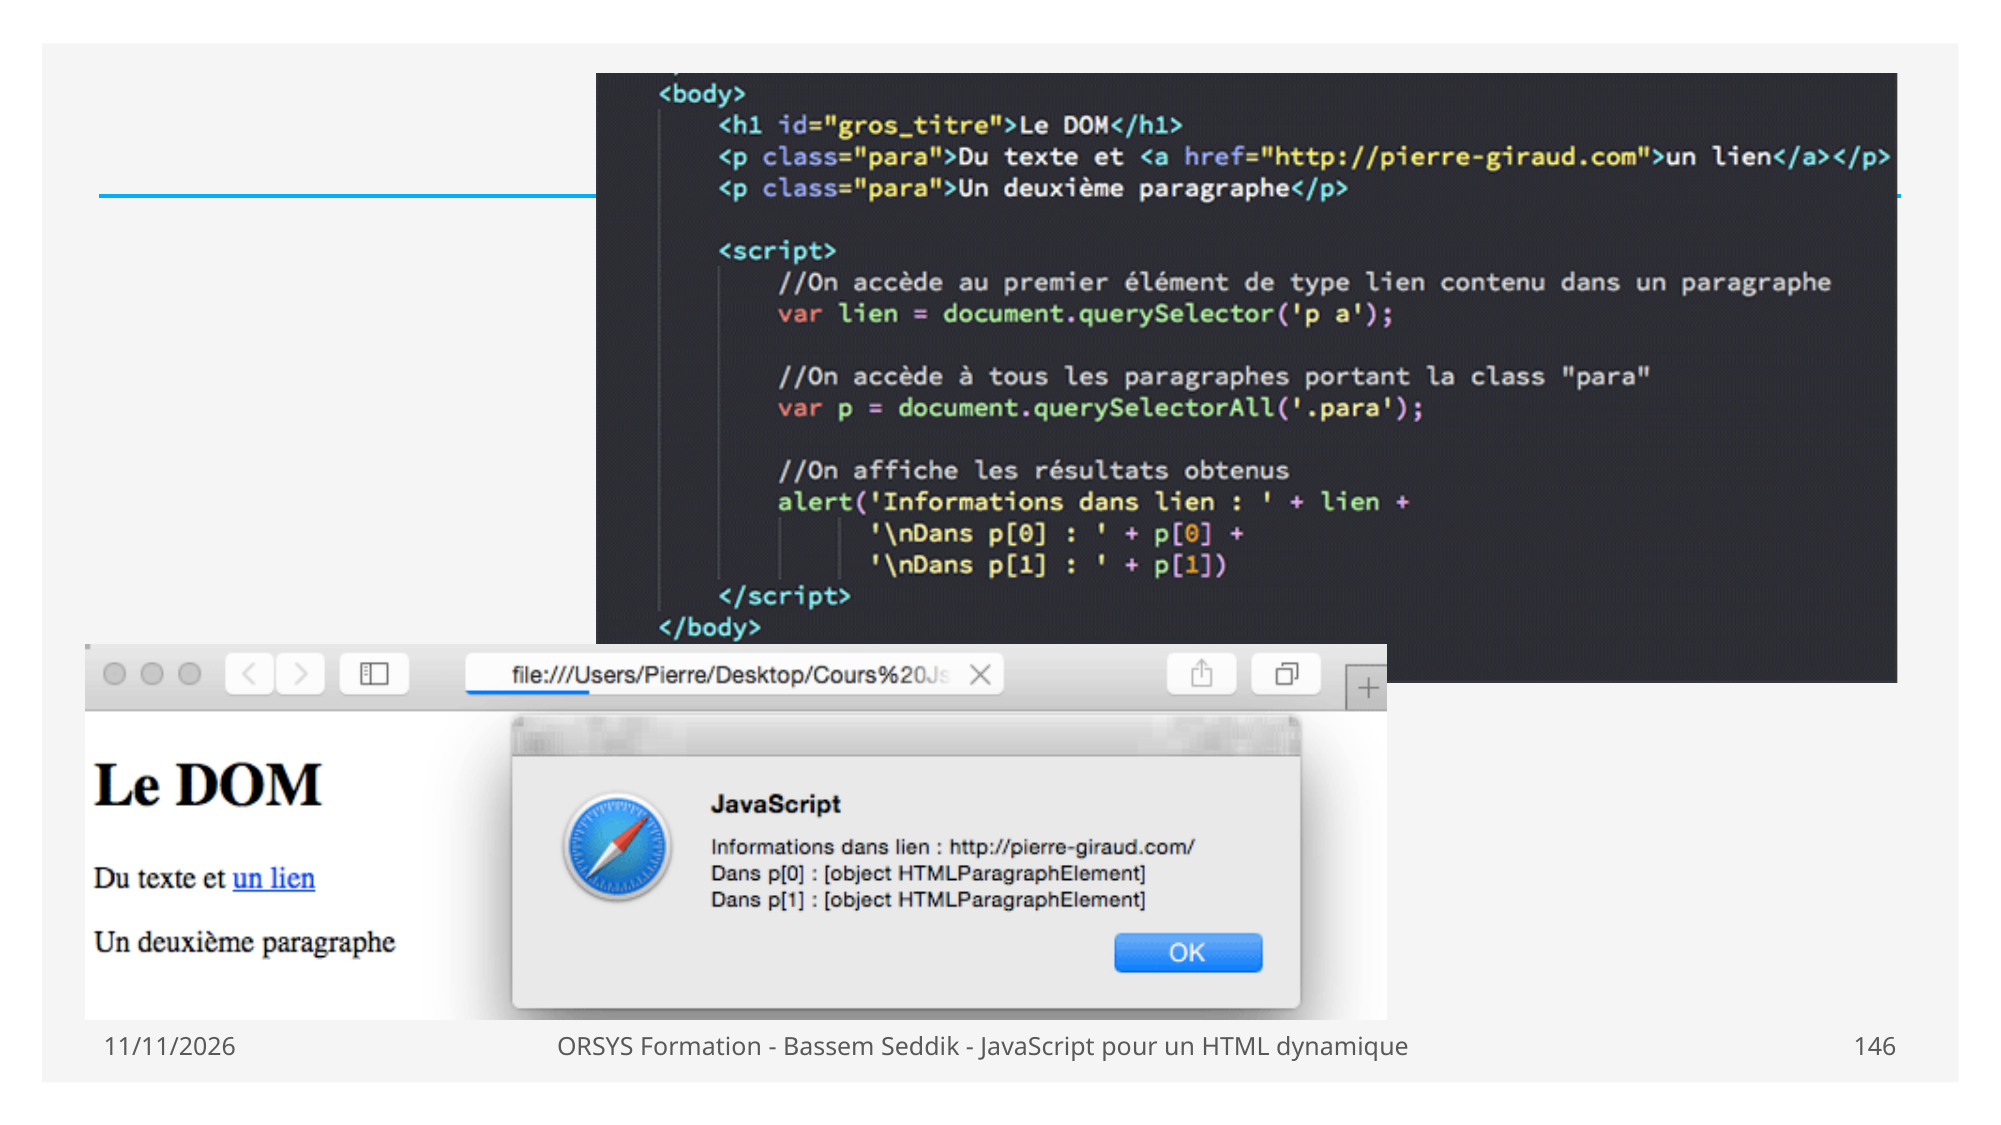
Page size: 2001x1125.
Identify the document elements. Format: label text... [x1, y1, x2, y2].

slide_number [88, 1020, 340, 1078]
picture [85, 73, 1898, 1020]
footer ORSYS Formation - Bassem Seddik - JavaScript pour un HTML dynamique [340, 1017, 1626, 1078]
slide_number 146 [1626, 1017, 1912, 1078]
